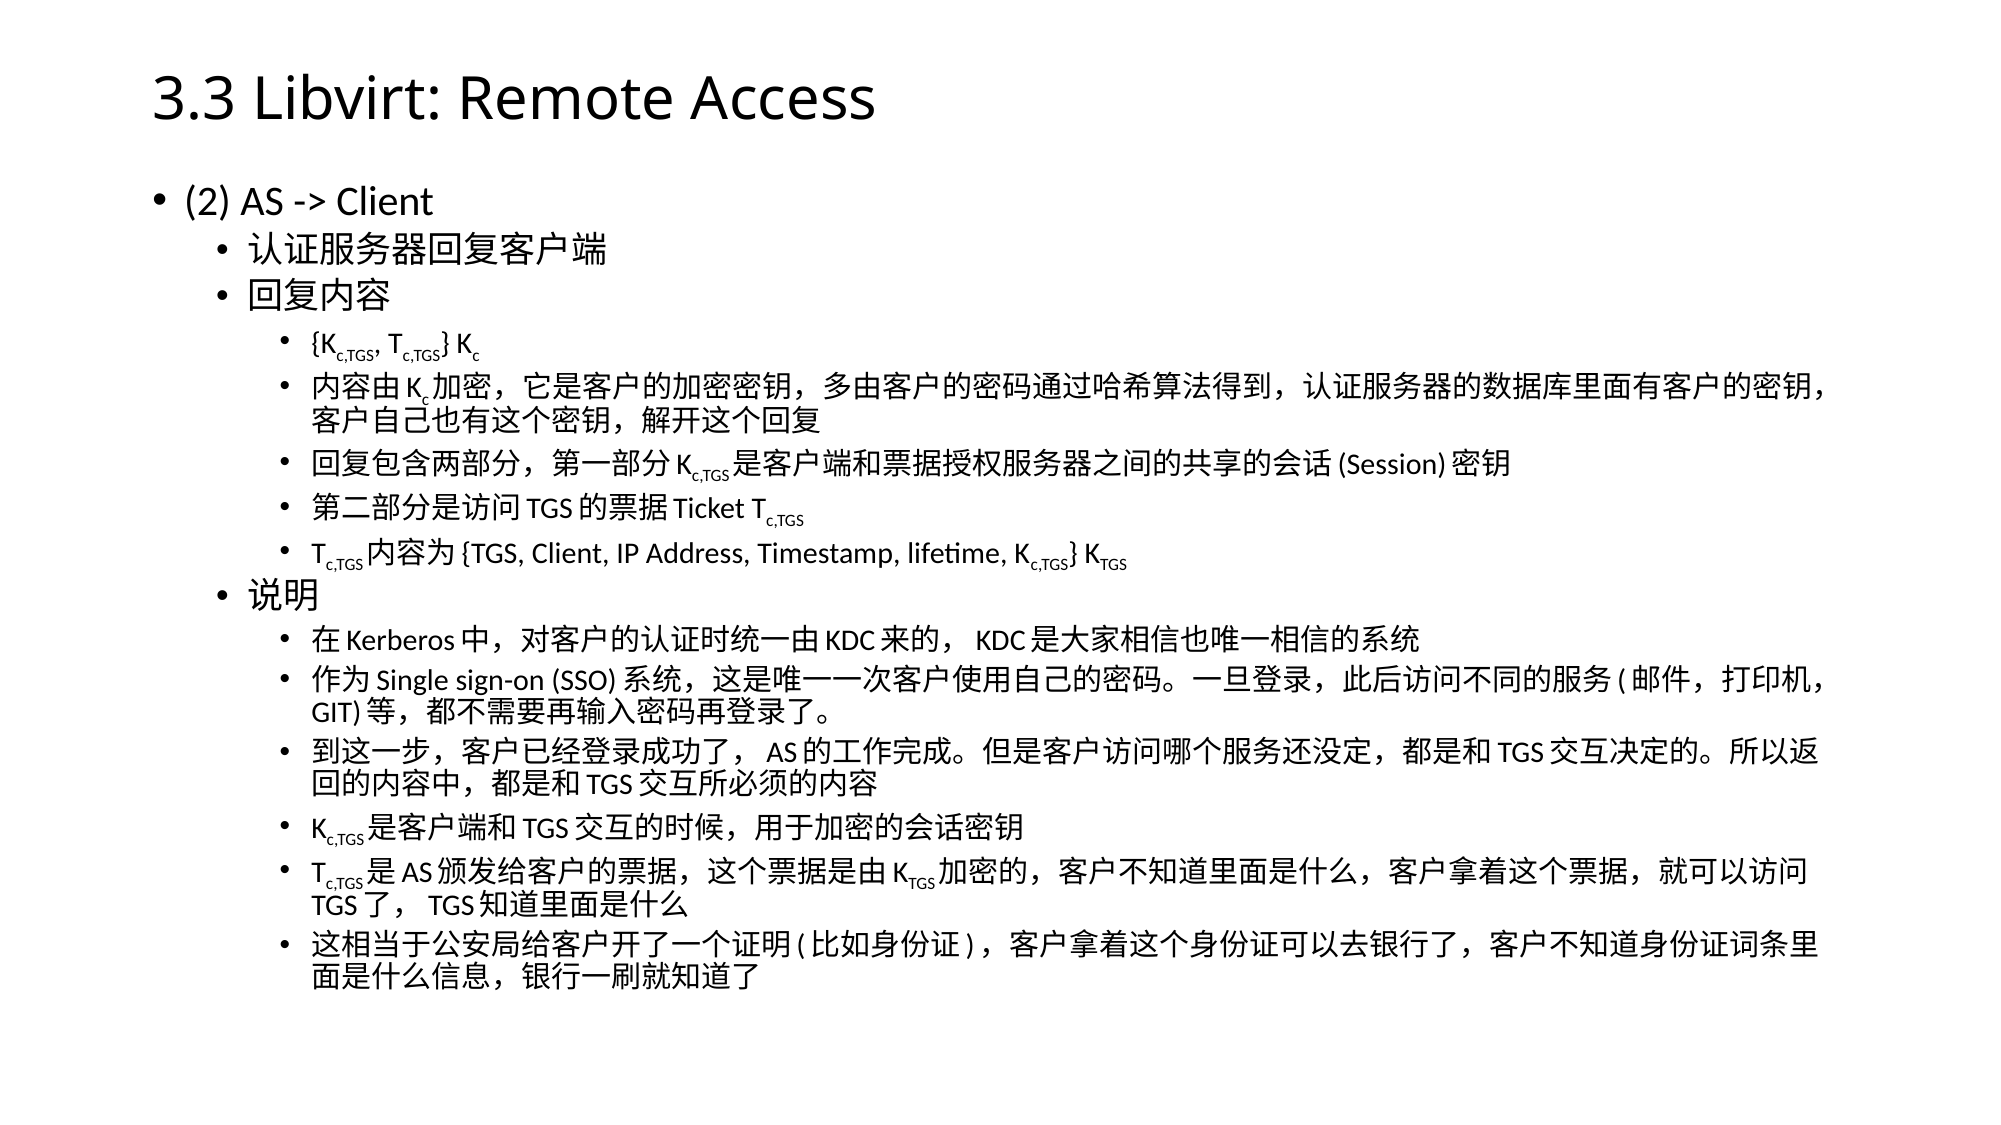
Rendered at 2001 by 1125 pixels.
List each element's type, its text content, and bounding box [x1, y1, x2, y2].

list (2) AS -> Client 认证服务器回复客户端 回复内容 {Kc,TGS, Tc,TGS} Kc 内容由Kc加密，它是客户的加密密钥，多由客户的密码通过哈希算法得到，认证服务器的数据库里面有客户的密钥，客户自己也有这个密钥，解开这个回复 回复包含两部分，第一部分Kc,TGS是客户端和票据授权服务器之间的共享的会话(Session)密钥 第二部分是访问TGS的票据Ticket Tc,TGS Tc,TGS内容为{TGS, Client, IP Address, Timestamp, lifetime, Kc,TGS} KTGS 说明 在Kerberos中，对客户的认证时统一由KDC来的，KDC是大家相信也唯一相信的系统 作为Single sign-on (SSO)系统，这是唯一一次客户使用自己的密码。一旦登录，此后访问不同的服务(邮件，打印机，GIT)等，都不需要再输入密码再登录了。 到这一步，客户已经登录成功了，AS的工作完成。但是客户访问哪个服务还没定，都是和TGS交互决定的。所以返回的内容中，都是和TGS交互所必须的内容 Kc,TGS是客户端和TGS交互的时候，用于加密的会话密钥 Tc,TGS是AS颁发给客户的票据，这个票据是由KTGS加密的，客户不知道里面是什么，客户拿着这个票据，就可以访问TGS了，TGS知道里面是什么 这相当于公安局给客户开了一个证明(比如身份证)，客户拿着这个身份证可以去银行了，客户不知道身份证词条里面是什么信息，银行一刷就知道了 [137, 171, 1863, 1014]
title 3.3 Libvirt: Remote Access [137, 59, 1863, 140]
